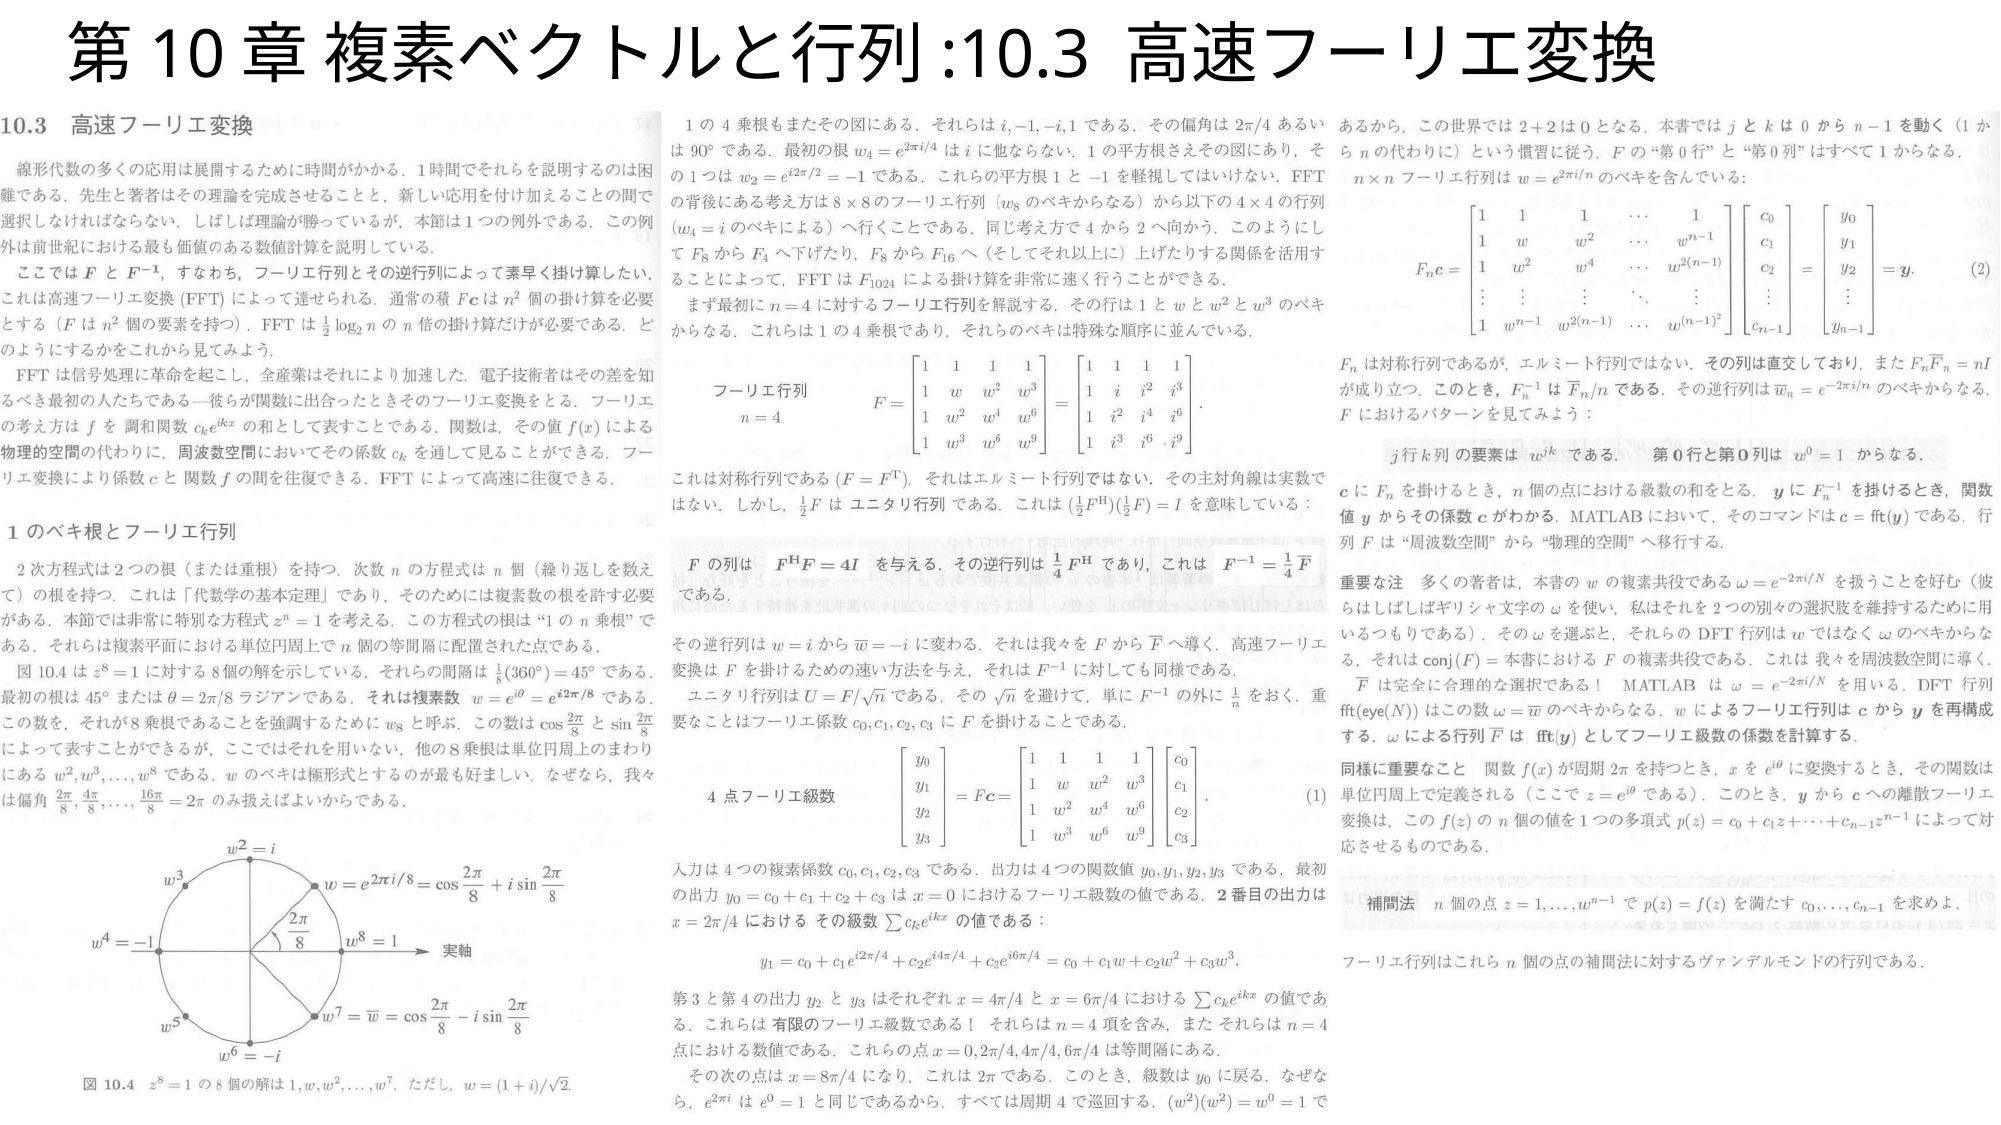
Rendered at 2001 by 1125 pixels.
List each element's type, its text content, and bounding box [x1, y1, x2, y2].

text_box 第10章 複素ベクトルと行列:10.3 高速フーリエ変換 [51, 0, 1924, 111]
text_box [0, 111, 2000, 1115]
